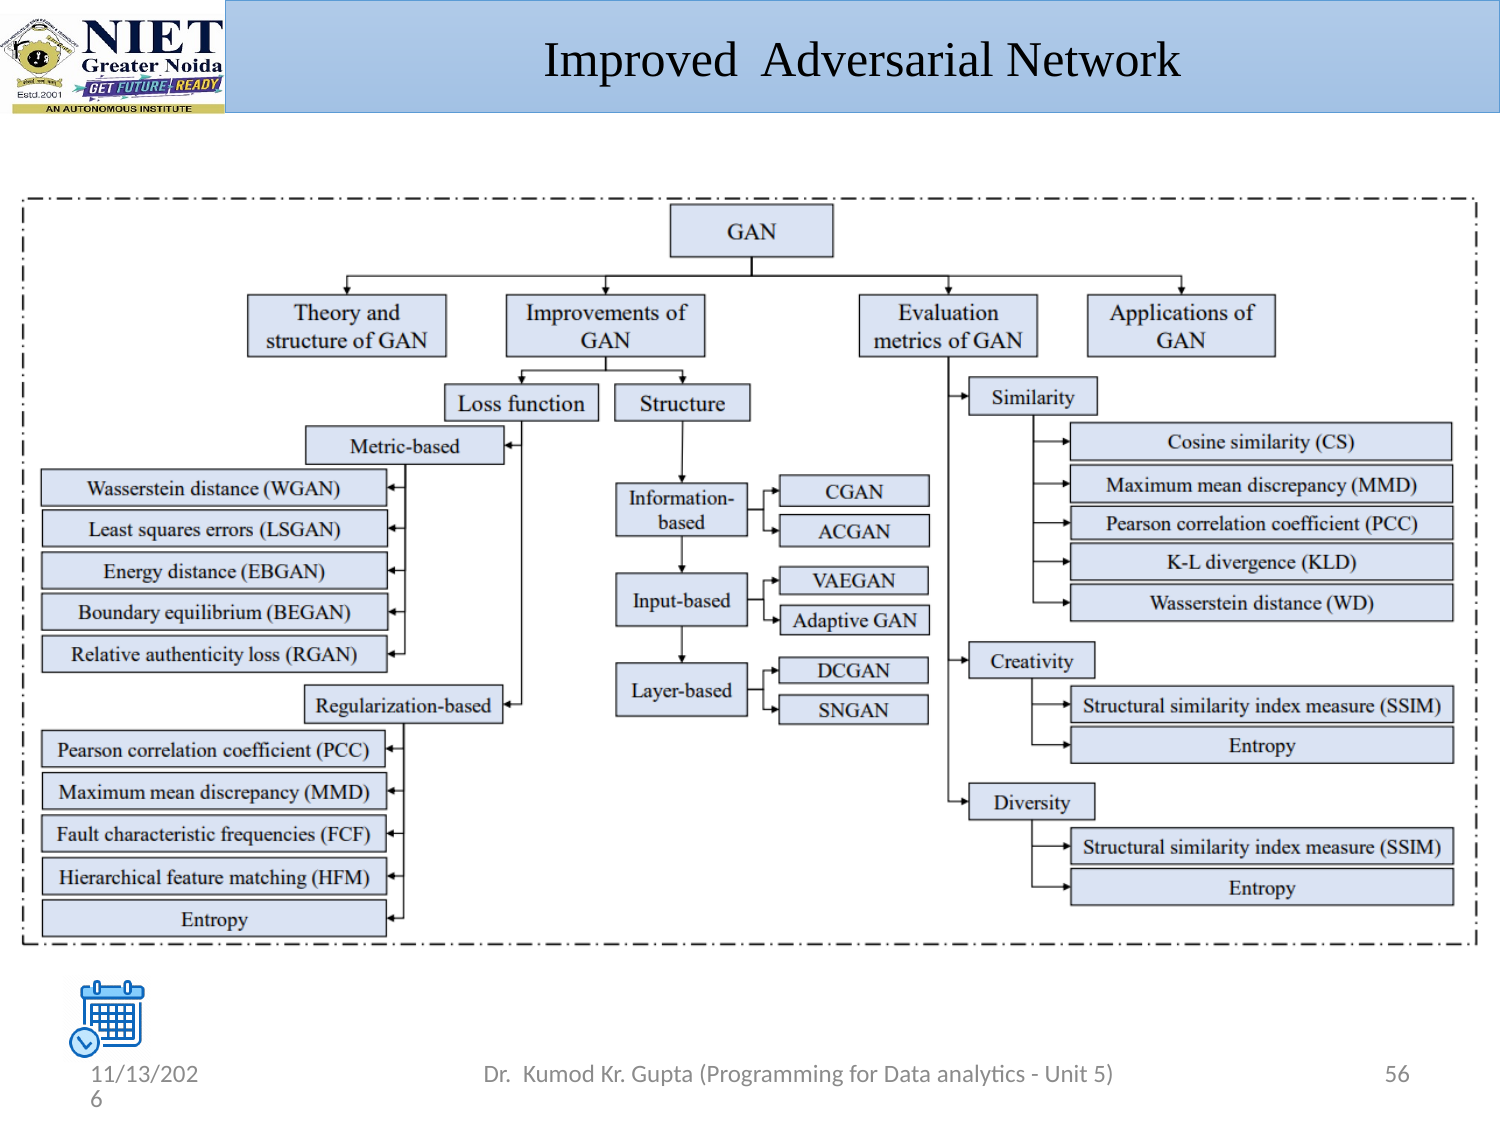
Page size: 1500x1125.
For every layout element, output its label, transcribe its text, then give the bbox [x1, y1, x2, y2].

picture [0, 159, 1500, 966]
picture [62, 974, 151, 1063]
title Improved Adversarial Network [225, 0, 1500, 113]
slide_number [75, 1042, 225, 1103]
slide_number 56 [1304, 1042, 1425, 1103]
picture [0, 0, 225, 141]
footer Dr. Kumod Kr. Gupta (Programming for Data analytics - Unit 5) [384, 1042, 1214, 1103]
